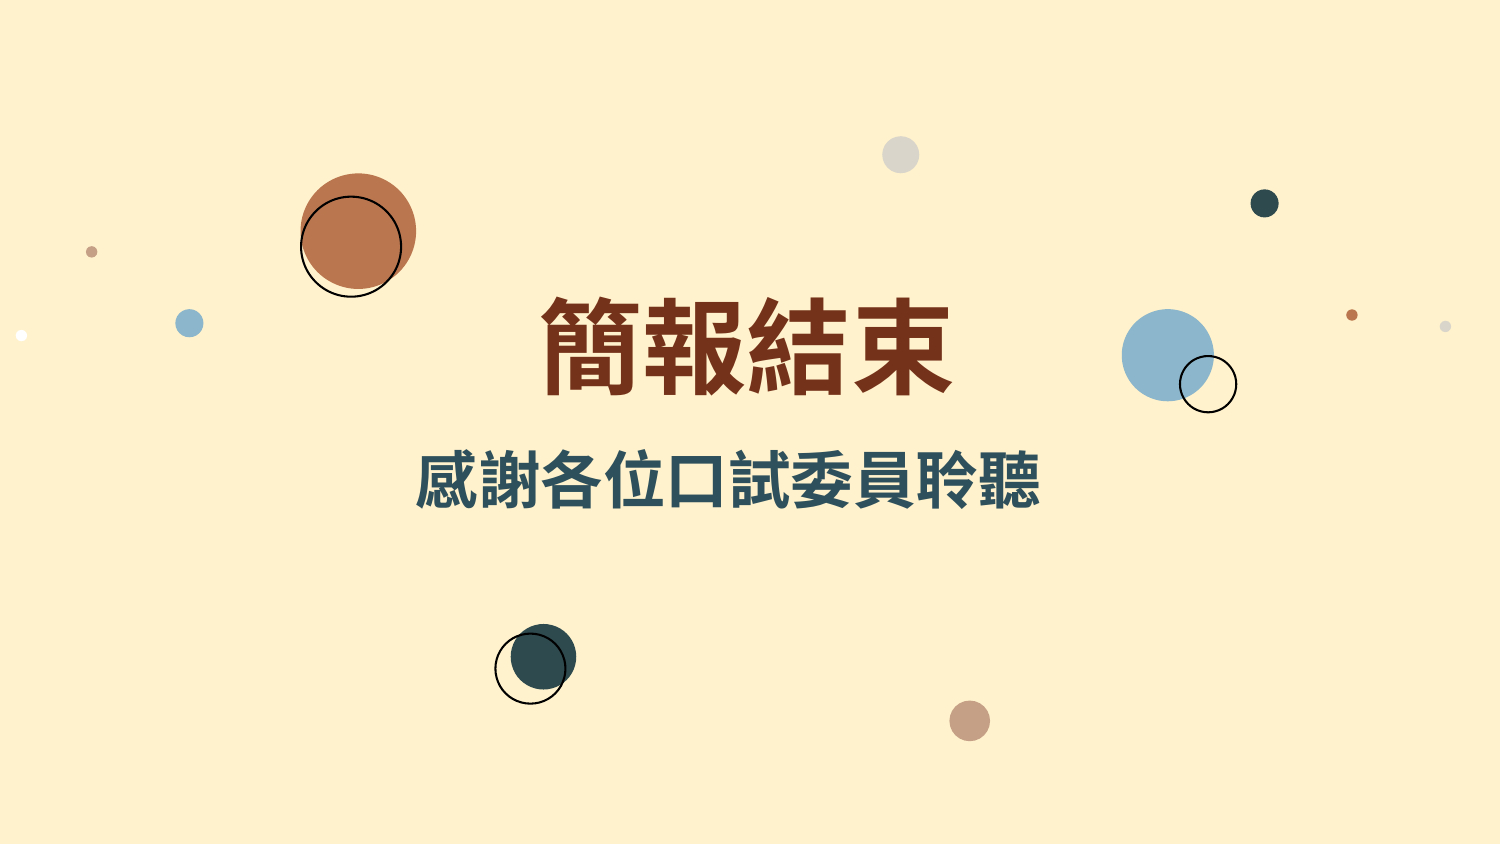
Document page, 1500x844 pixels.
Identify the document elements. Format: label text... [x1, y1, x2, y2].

text_box [1179, 356, 1237, 413]
text_box [85, 246, 98, 258]
text_box [300, 173, 417, 281]
text_box [882, 136, 920, 174]
text_box [1250, 189, 1279, 218]
text_box [301, 196, 402, 297]
text_box [1121, 309, 1214, 402]
text_box [1346, 309, 1358, 321]
text_box 簡報結束 [492, 278, 965, 412]
text_box 感謝各位口試委員聆聽 [137, 443, 1319, 844]
text_box [15, 329, 28, 342]
text_box [175, 309, 204, 338]
text_box [1439, 320, 1452, 333]
